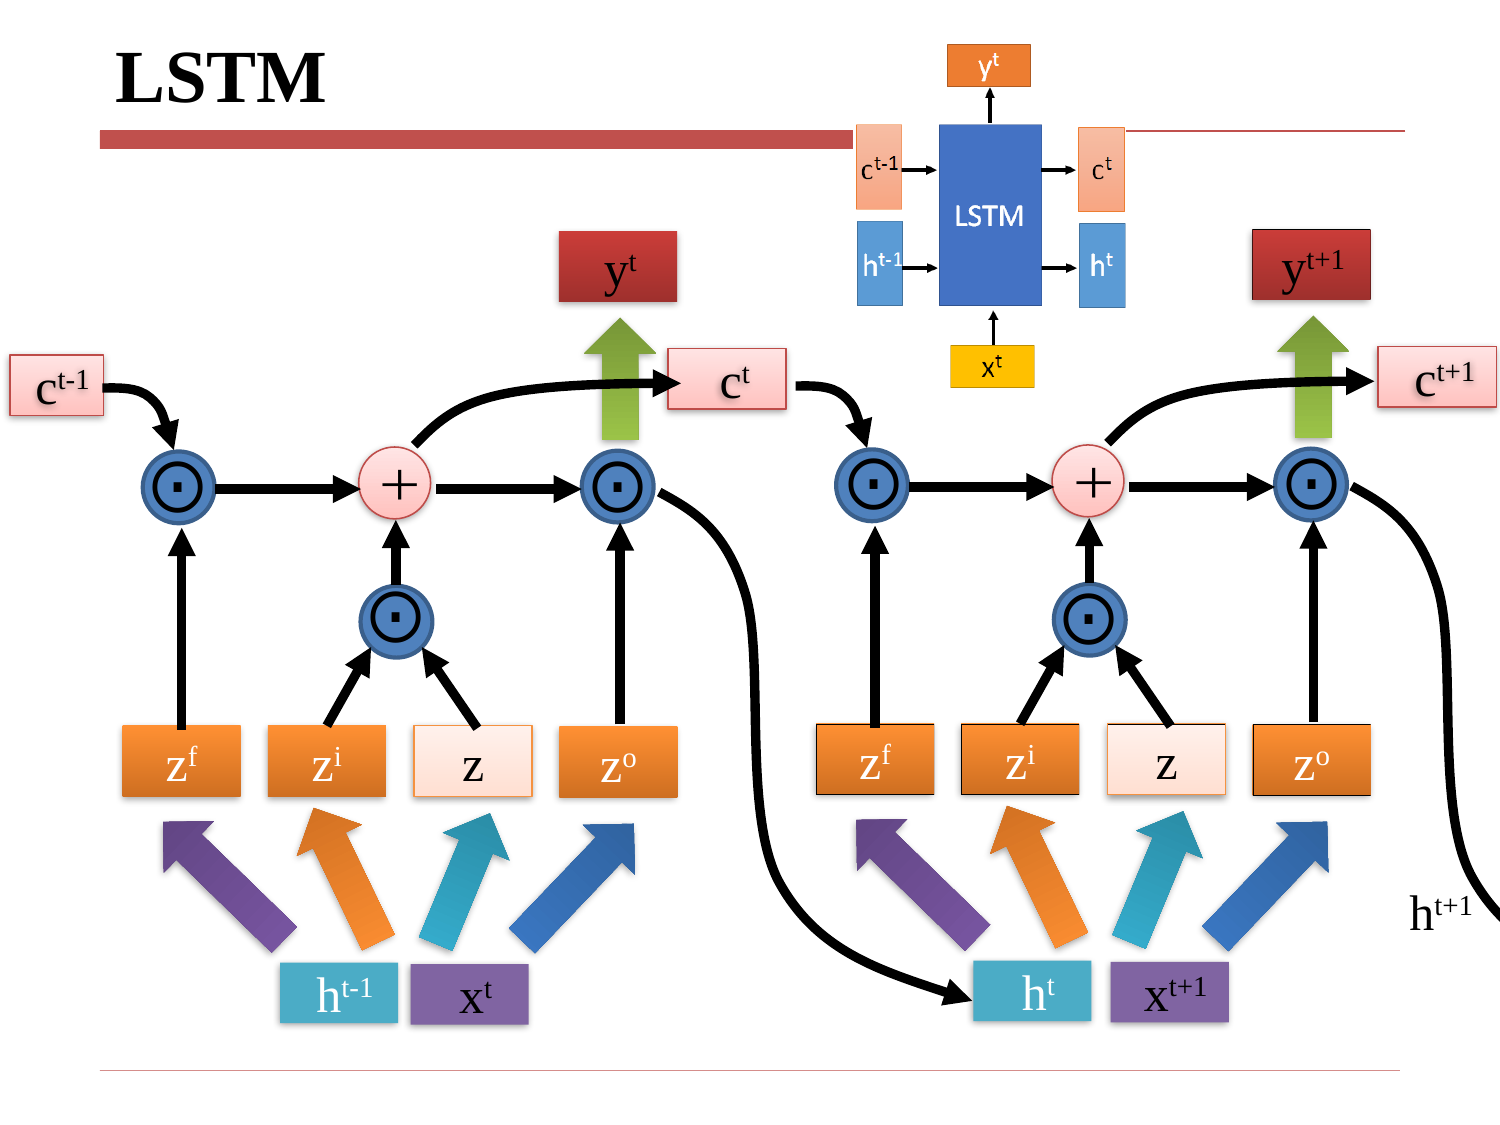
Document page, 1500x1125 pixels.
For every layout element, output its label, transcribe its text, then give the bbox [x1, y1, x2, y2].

text_box [358, 583, 435, 660]
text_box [142, 451, 215, 524]
text_box yt [545, 228, 695, 304]
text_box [423, 956, 551, 1033]
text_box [1114, 644, 1171, 727]
text_box [861, 819, 991, 951]
text_box [296, 807, 395, 951]
title LSTM [100, 30, 1412, 126]
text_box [326, 646, 372, 726]
text_box [127, 386, 177, 449]
text_box [419, 813, 510, 951]
text_box [658, 490, 958, 999]
text_box zf [816, 723, 935, 795]
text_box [1051, 444, 1125, 517]
text_box [579, 449, 656, 525]
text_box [1115, 954, 1251, 1031]
text_box [1350, 484, 1500, 873]
picture [852, 39, 1126, 393]
text_box [834, 447, 910, 524]
text_box zo [1252, 724, 1371, 796]
text_box [509, 823, 635, 954]
text_box zf [122, 725, 241, 797]
text_box [1295, 392, 1332, 439]
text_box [660, 340, 810, 417]
text_box zi [267, 725, 386, 797]
text_box [1202, 821, 1329, 952]
text_box zi [961, 723, 1080, 795]
text_box [1051, 581, 1128, 658]
text_box [1106, 374, 1365, 443]
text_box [3, 347, 122, 424]
text_box [990, 805, 1088, 949]
text_box [412, 381, 654, 445]
text_box [1112, 811, 1203, 949]
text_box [1019, 644, 1065, 724]
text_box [963, 952, 1114, 1029]
text_box zo [559, 726, 678, 798]
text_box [1370, 338, 1500, 415]
text_box [1277, 315, 1350, 380]
text_box [602, 394, 639, 441]
text_box z [413, 725, 533, 797]
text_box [421, 646, 478, 729]
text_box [358, 446, 431, 520]
text_box z [1107, 723, 1226, 795]
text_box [270, 954, 420, 1031]
text_box [814, 384, 870, 448]
text_box [163, 821, 297, 953]
text_box yt+1 [1238, 226, 1388, 302]
text_box [1272, 447, 1350, 523]
text_box ht+1 [1366, 873, 1500, 948]
text_box [584, 317, 654, 382]
